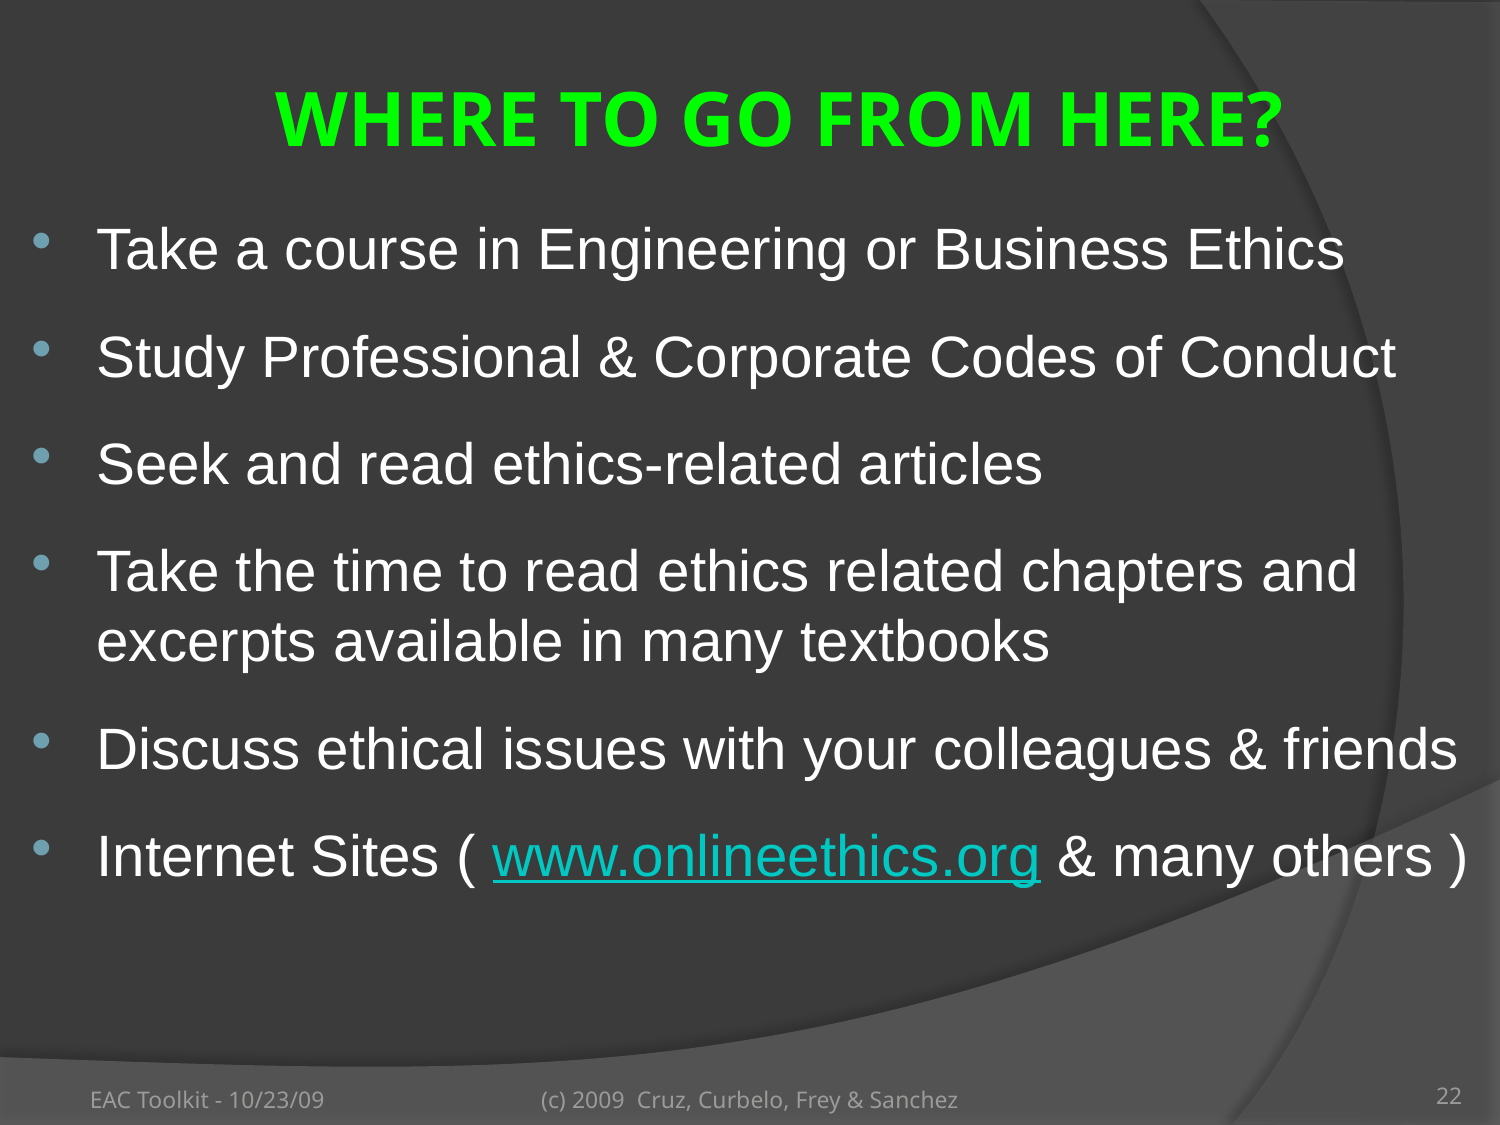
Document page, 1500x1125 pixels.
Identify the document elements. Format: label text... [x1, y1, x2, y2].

title Where to go from here? [267, 52, 1304, 179]
list Take a course in Engineering or Business Ethics Study Professional & Corporate Codes of Conduct Seek and read ethics-related articles Take the time to read ethics related chapters and excerpts available in many textbooks Discuss ethical issues with your colleagues & friends Internet Sites ( www.onlineethics.org & many others ) [12, 204, 1491, 963]
footer (c) 2009 Cruz, Curbelo, Frey & Sanchez [512, 1053, 988, 1114]
slide_number 22 [1337, 1053, 1463, 1114]
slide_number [75, 1053, 425, 1114]
